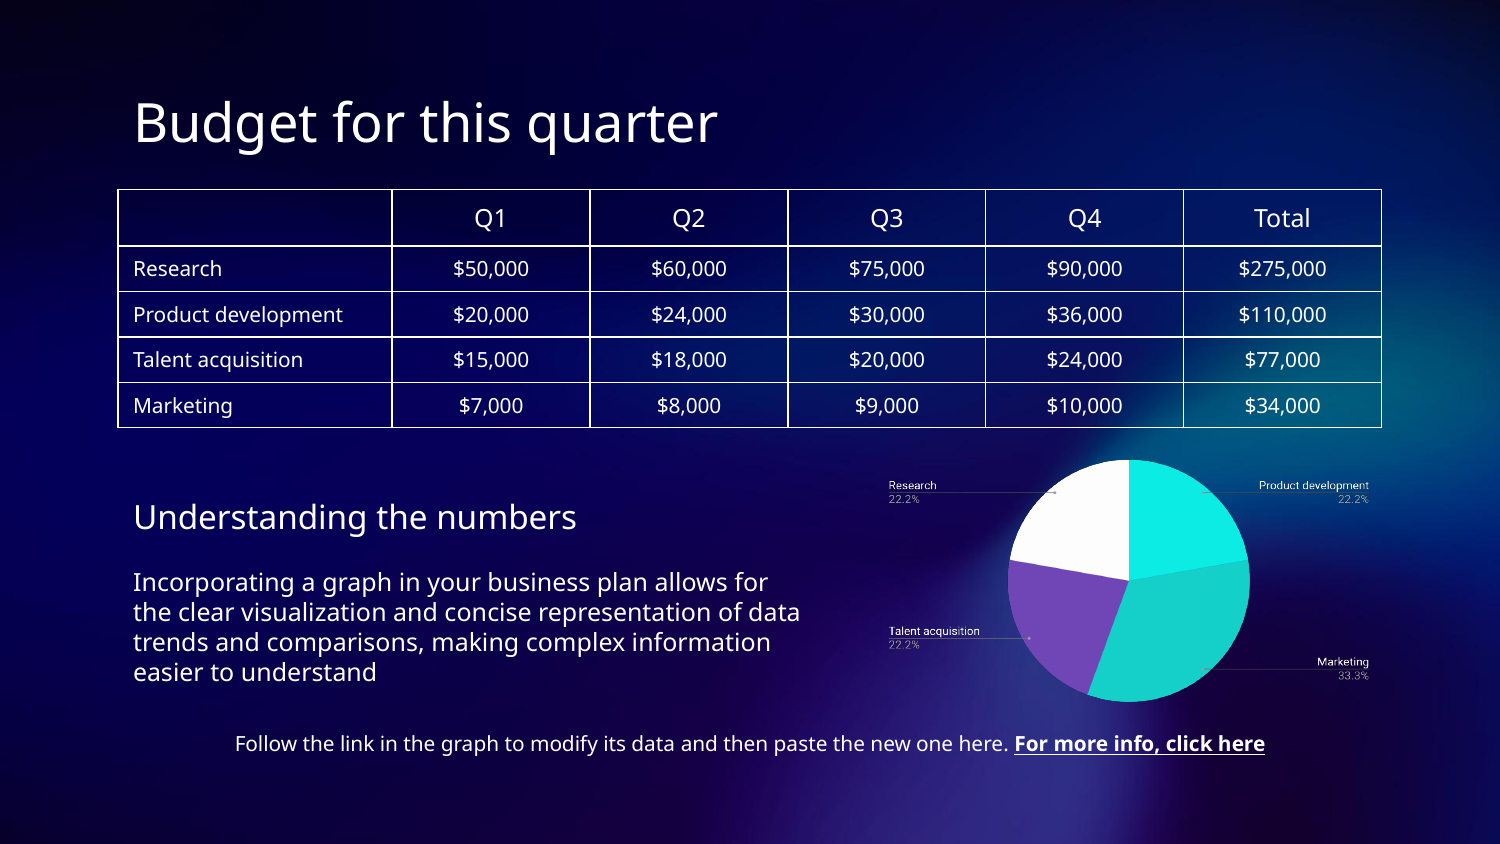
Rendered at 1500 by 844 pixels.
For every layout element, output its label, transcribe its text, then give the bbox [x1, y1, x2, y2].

table_cell $90,000 [986, 247, 1183, 291]
table_cell Research [119, 247, 391, 291]
table_cell $34,000 [1184, 383, 1381, 427]
table_cell $10,000 [986, 383, 1183, 427]
table_cell $18,000 [591, 338, 787, 382]
table_cell $7,000 [393, 383, 589, 427]
table_cell $30,000 [789, 292, 985, 336]
table_header Total [1184, 190, 1381, 245]
table_cell $8,000 [591, 383, 787, 427]
table_cell $20,000 [393, 292, 589, 336]
table_cell $9,000 [789, 383, 985, 427]
picture [0, 0, 1500, 844]
table_cell $24,000 [591, 292, 787, 336]
table_cell $20,000 [789, 338, 985, 382]
table_header [119, 190, 391, 245]
table_cell Talent acquisition [119, 338, 391, 382]
table_cell $50,000 [393, 247, 589, 291]
table_cell $60,000 [591, 247, 787, 291]
text_box Understanding the numbers [118, 457, 821, 551]
table_cell $110,000 [1184, 292, 1381, 336]
table_cell $24,000 [986, 338, 1183, 382]
table_cell Marketing [119, 383, 391, 427]
table_cell $275,000 [1184, 247, 1381, 291]
table_cell Product development [119, 292, 391, 336]
table_header Q4 [986, 190, 1183, 245]
text_box Incorporating a graph in your business plan allows for the clear visualization and concise representation of data trends and comparisons, making complex information easier to understand [118, 551, 821, 705]
table_cell $15,000 [393, 338, 589, 382]
table_header Q3 [789, 190, 985, 245]
table_header Q1 [393, 190, 589, 245]
table_cell $75,000 [789, 247, 985, 291]
table_cell $36,000 [986, 292, 1183, 336]
table_header Q2 [591, 190, 787, 245]
table_cell $77,000 [1184, 338, 1381, 382]
text_box Follow the link in the graph to modify its data and then paste the new one here. For more info, click here [161, 727, 1339, 763]
title Budget for this quarter [118, 72, 1382, 167]
